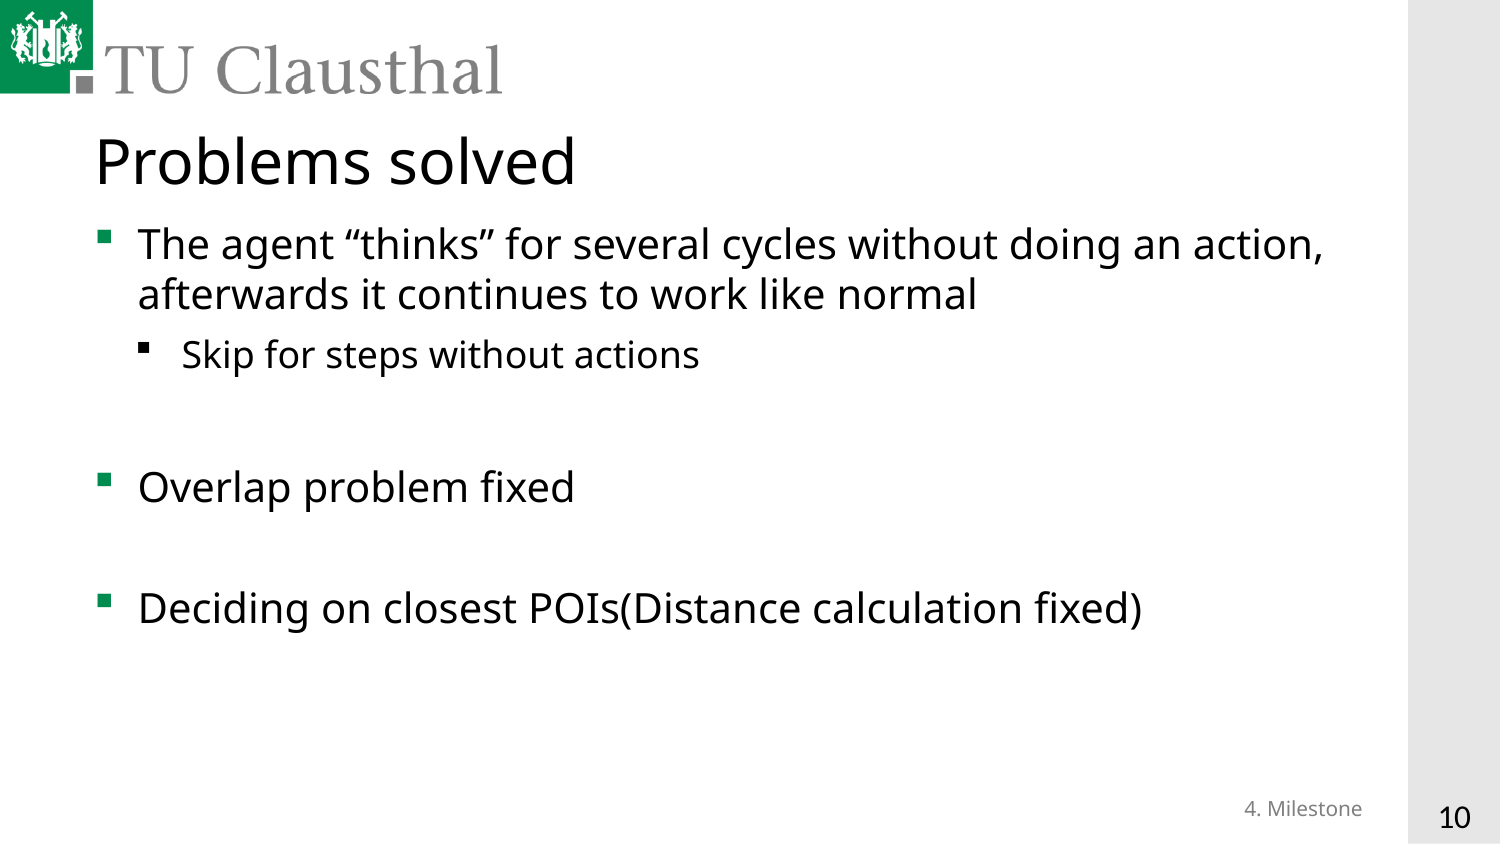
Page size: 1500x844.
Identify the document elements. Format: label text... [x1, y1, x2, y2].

picture [0, 0, 502, 94]
title Problems solved [79, 114, 1375, 201]
list The agent “thinks” for several cycles without doing an action, afterwards it continues to work like normal Skip for steps without actions Overlap problem fixed Deciding on closest POIs(Distance calculation fixed) [78, 210, 1379, 741]
